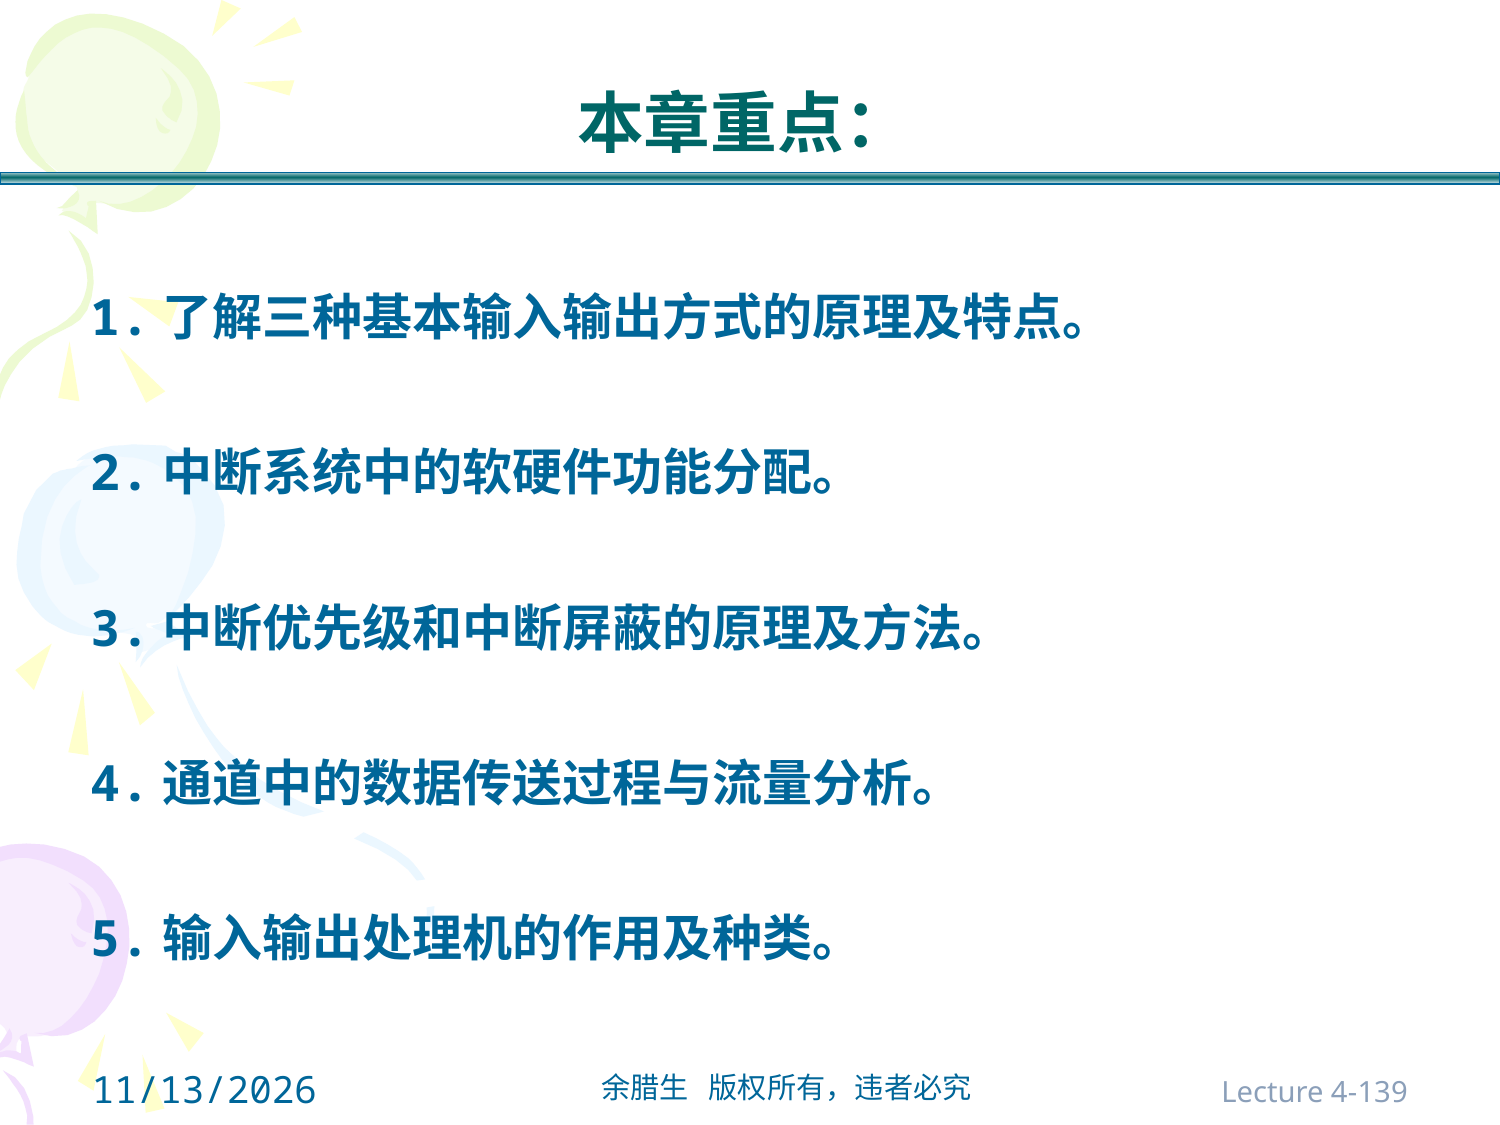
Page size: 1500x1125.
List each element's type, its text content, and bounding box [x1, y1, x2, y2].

text_box 本章重点： [123, 90, 1365, 162]
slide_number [76, 1058, 573, 1125]
slide_number Lecture 4-139 [1072, 1066, 1423, 1125]
list 1.了解三种基本输入输出方式的原理及特点。 2.中断系统中的软硬件功能分配。 3.中断优先级和中断屏蔽的原理及方法。 4.通道中的数据传送过程与流量分析。 5.输入输出处理机的作用及种类。 [75, 184, 1438, 1035]
